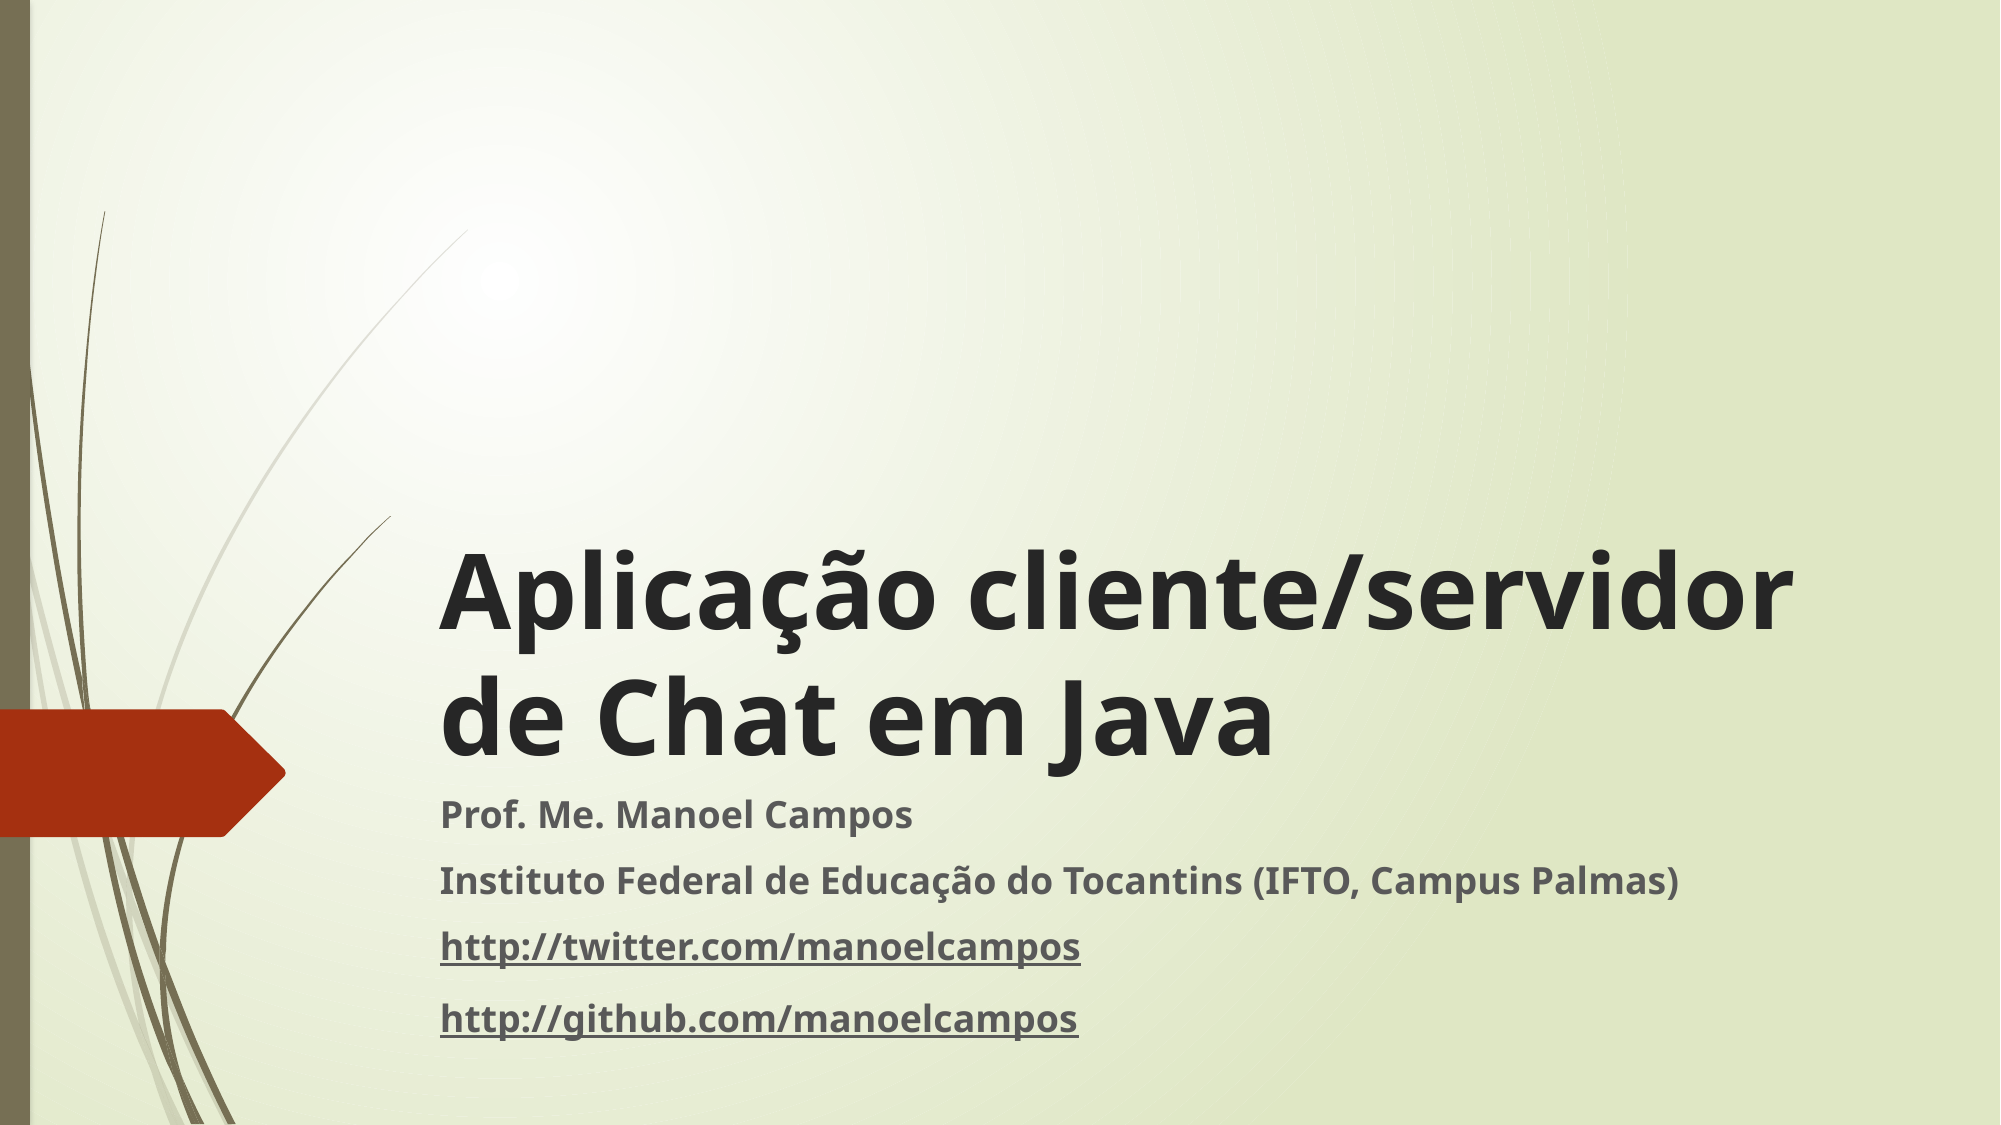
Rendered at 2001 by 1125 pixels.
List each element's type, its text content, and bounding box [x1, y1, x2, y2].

title Aplicação cliente/servidor de Chat em Java [424, 412, 1888, 783]
subtitle Prof. Me. Manoel Campos Instituto Federal de Educação do Tocantins (IFTO, Campus Palmas) http://twitter.com/manoelcampos http://github.com/manoelcampos [424, 783, 1888, 1067]
